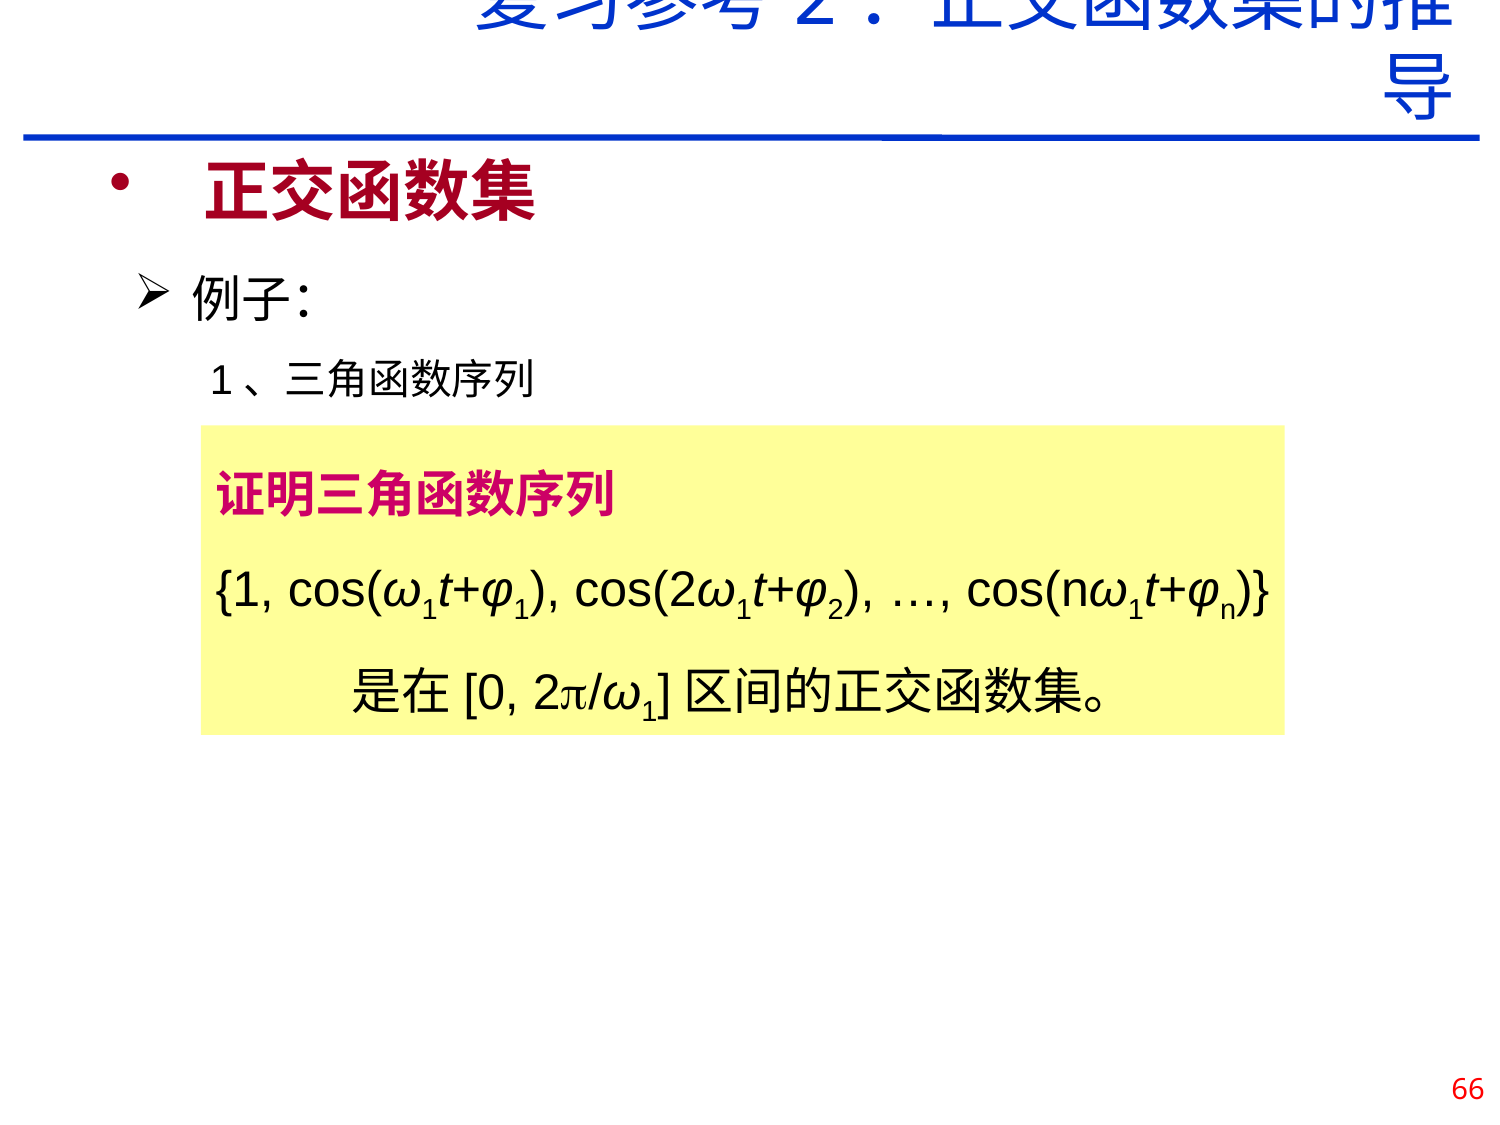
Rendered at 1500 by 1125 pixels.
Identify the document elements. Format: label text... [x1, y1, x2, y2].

text_box 证明三角函数序列 {1, cos(ω1t+φ1), cos(2ω1t+φ2), …, cos(nω1t+φn)} 是在[0, 2/ω1]区间的正交函数集。 [200, 425, 1285, 735]
text_box 例子： 1、三角函数序列 [120, 230, 1366, 560]
slide_number 66 [1187, 1062, 1500, 1125]
title 复习参考2：正交函数集的推导 [406, 24, 1471, 138]
text_box 正交函数集 [94, 149, 1253, 250]
